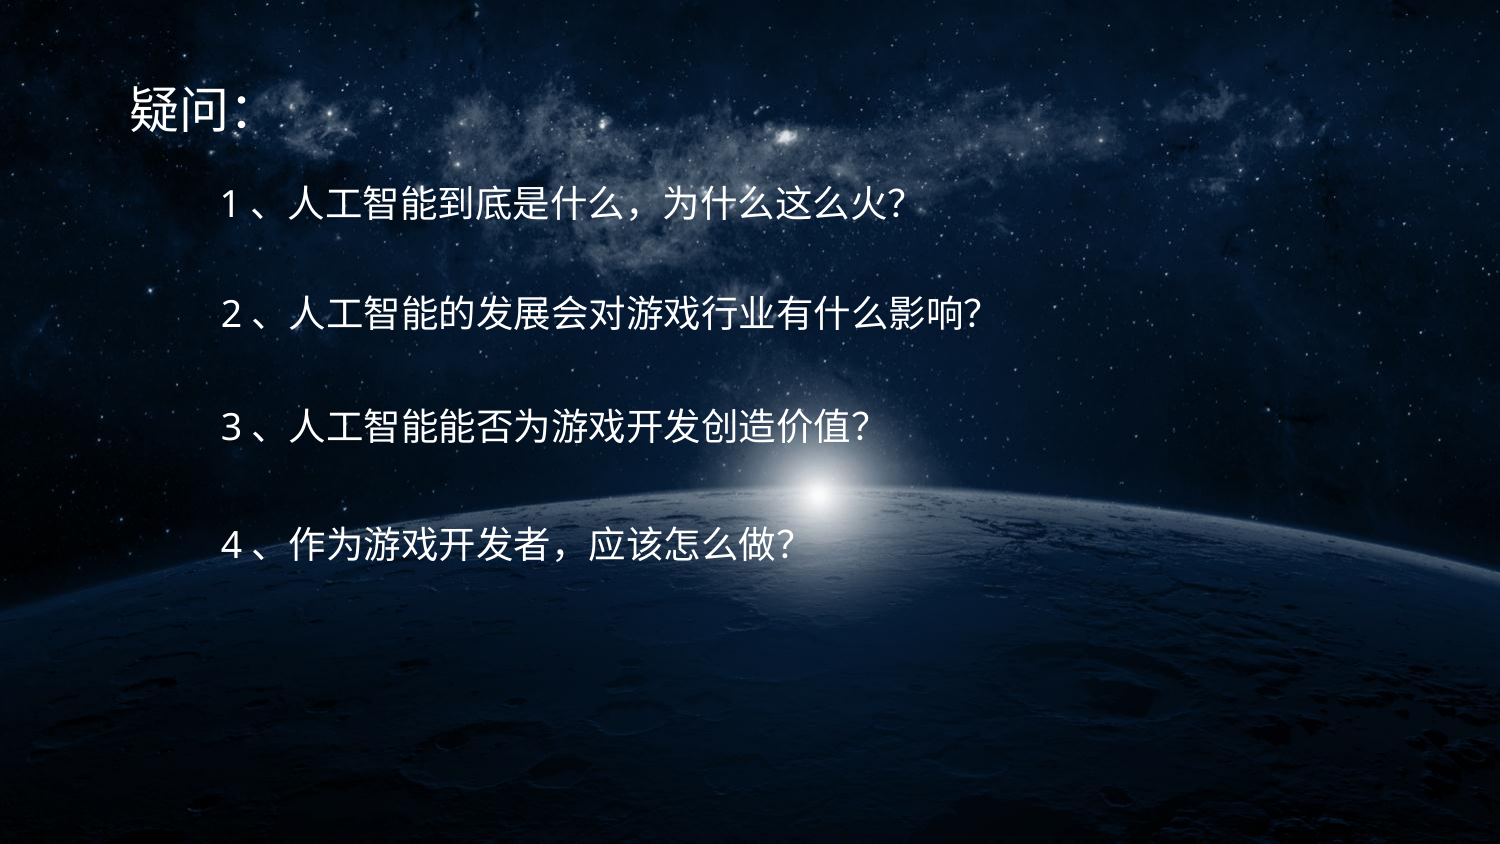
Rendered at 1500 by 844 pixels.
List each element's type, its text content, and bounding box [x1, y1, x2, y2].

text_box 疑问： [114, 71, 295, 147]
text_box 2、人工智能的发展会对游戏行业有什么影响？ [206, 282, 1308, 343]
text_box 1、人工智能到底是什么，为什么这么火？ [204, 172, 1307, 233]
text_box 3、人工智能能否为游戏开发创造价值？ [206, 395, 1308, 456]
text_box 4、作为游戏开发者，应该怎么做？ [206, 514, 1308, 574]
picture [0, 0, 1500, 844]
